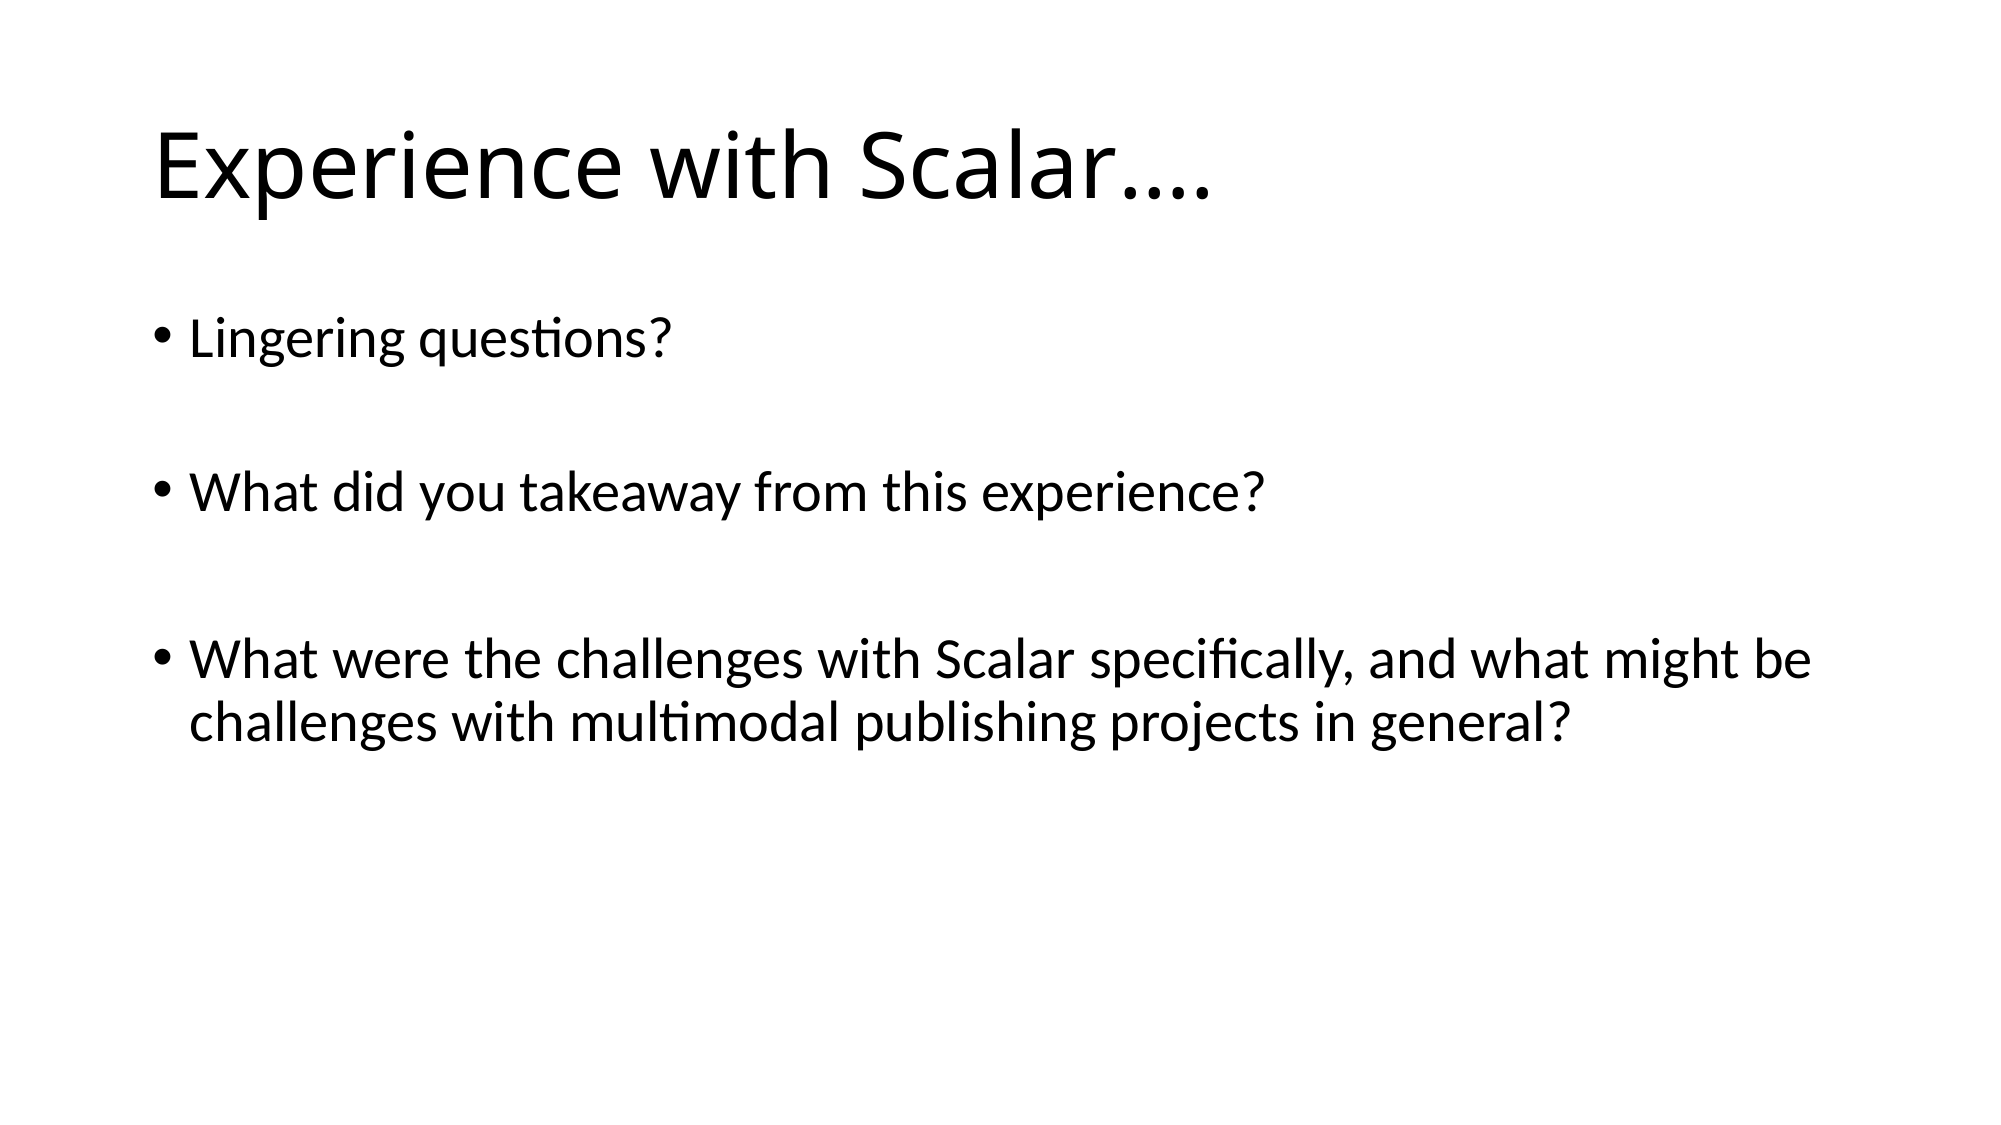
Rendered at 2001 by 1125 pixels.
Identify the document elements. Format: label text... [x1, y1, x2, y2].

list Lingering questions? What did you takeaway from this experience? What were the challenges with Scalar specifically, and what might be challenges with multimodal publishing projects in general? [137, 299, 1863, 1014]
title Experience with Scalar…. [137, 59, 1863, 278]
